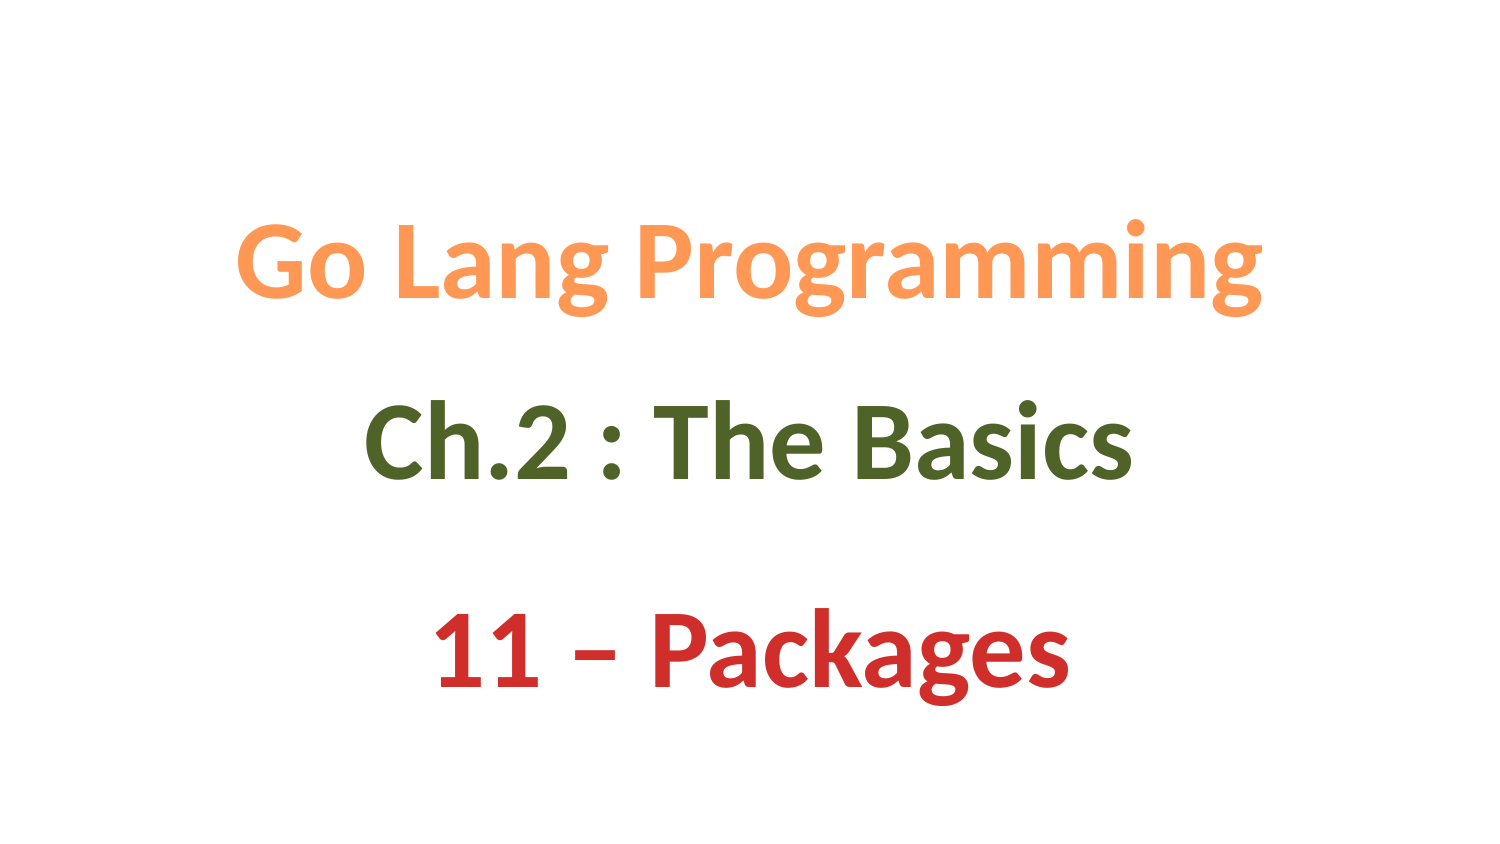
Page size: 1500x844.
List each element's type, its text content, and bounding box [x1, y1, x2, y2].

text_box Go Lang Programming [0, 178, 1500, 329]
text_box Ch.2 : The Basics [0, 359, 1500, 510]
text_box 11 – Packages [0, 567, 1500, 718]
